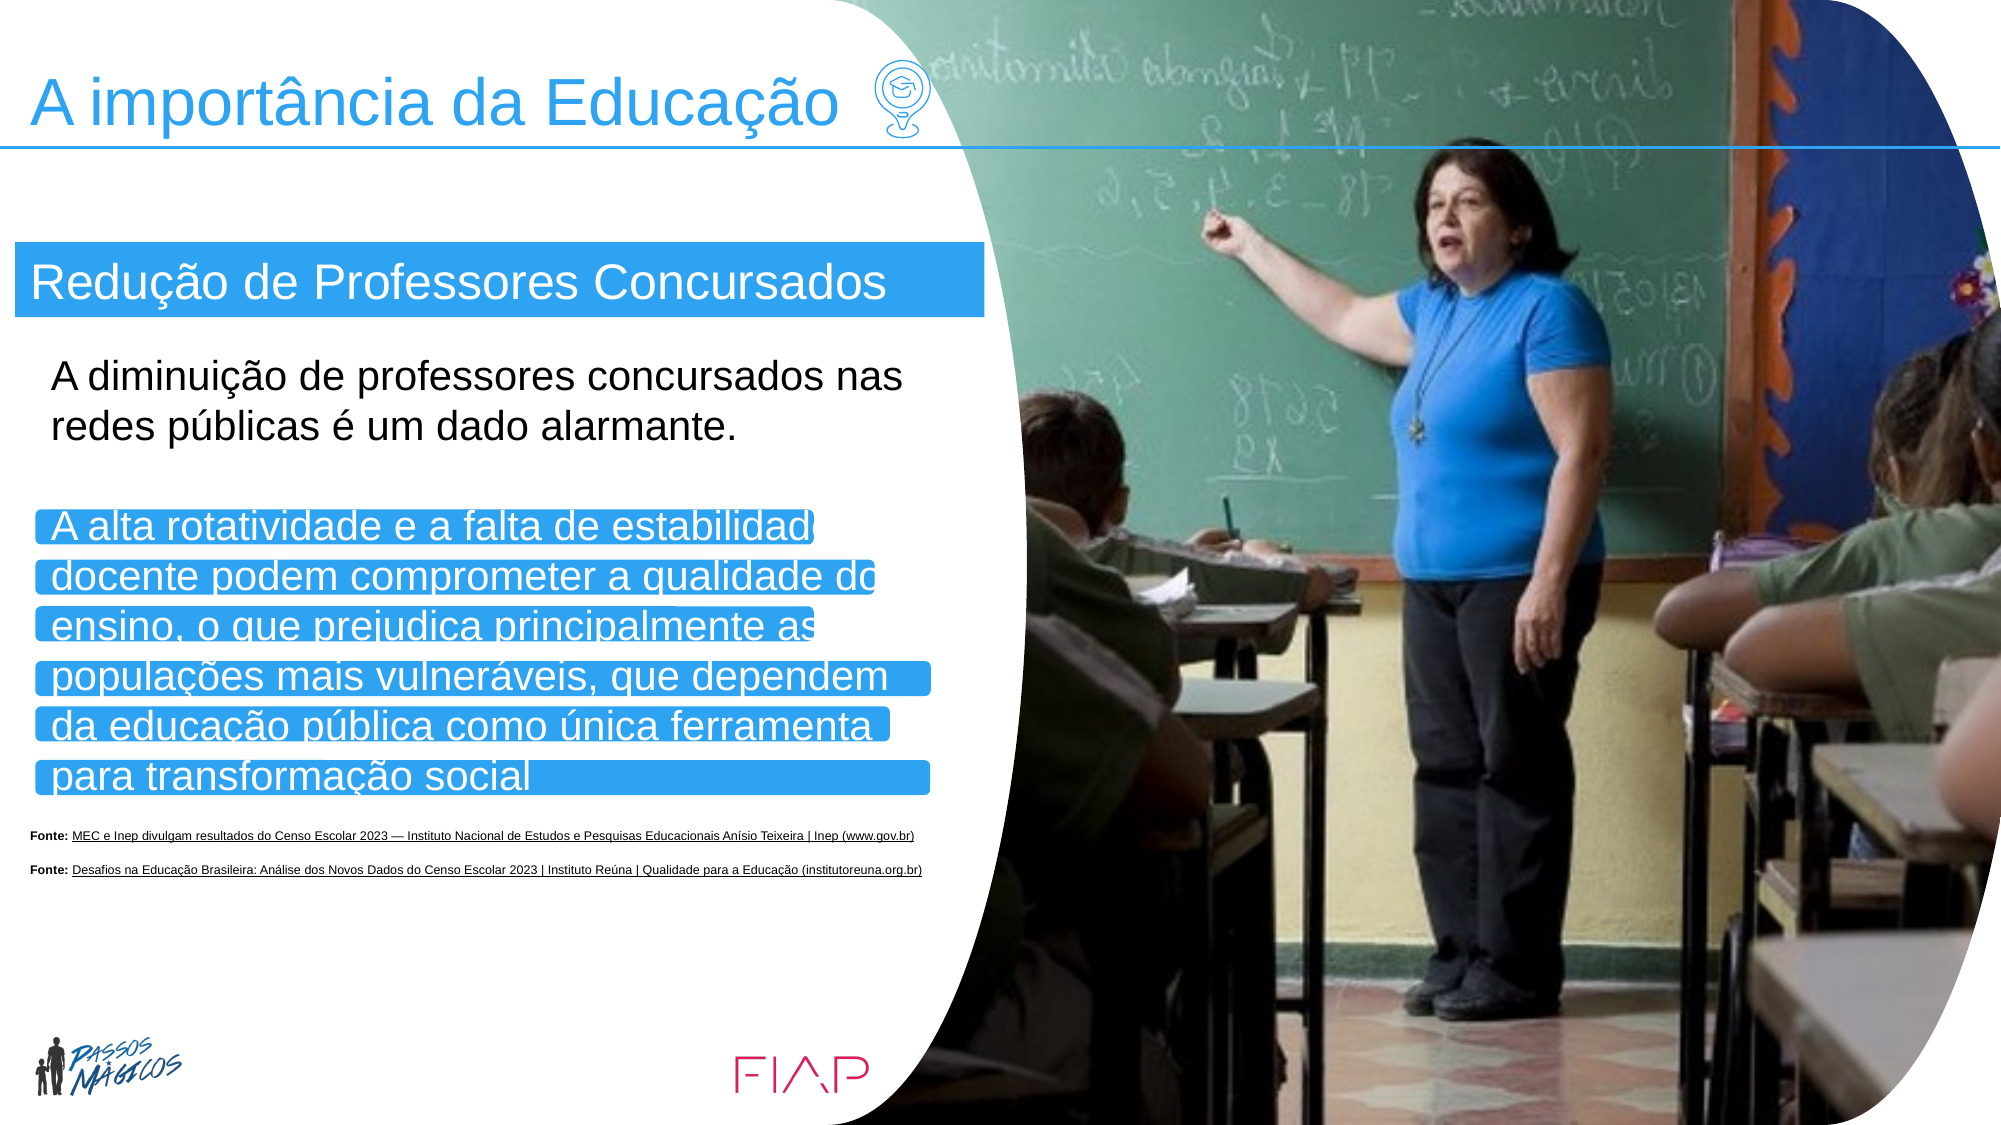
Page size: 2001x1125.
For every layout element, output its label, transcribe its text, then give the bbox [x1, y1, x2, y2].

picture [827, 0, 2000, 146]
text_box A importância da Educação [15, 51, 822, 146]
text_box A diminuição de professores concursados nas redes públicas é um dado alarmante. A alta rotatividade e a falta de estabilidade docente podem comprometer a qualidade do ensino, o que prejudica principalmente as populações mais vulneráveis, que dependem da educação pública como única ferramenta para transformação social [35, 341, 822, 807]
text_box Redução de Professores Concursados [15, 242, 822, 318]
picture [35, 1036, 182, 1096]
picture [728, 148, 2001, 1125]
text_box Fonte: MEC e Inep divulgam resultados do Censo Escolar 2023 — Instituto Nacional de Estudos e Pesquisas Educacionais Anísio Teixeira | Inep (www.gov.br) [15, 820, 822, 851]
text_box Fonte: Desafios na Educação Brasileira: Análise dos Novos Dados do Censo Escolar 2023 | Instituto Reúna | Qualidade para a Educação (institutoreuna.org.br) [15, 854, 822, 885]
